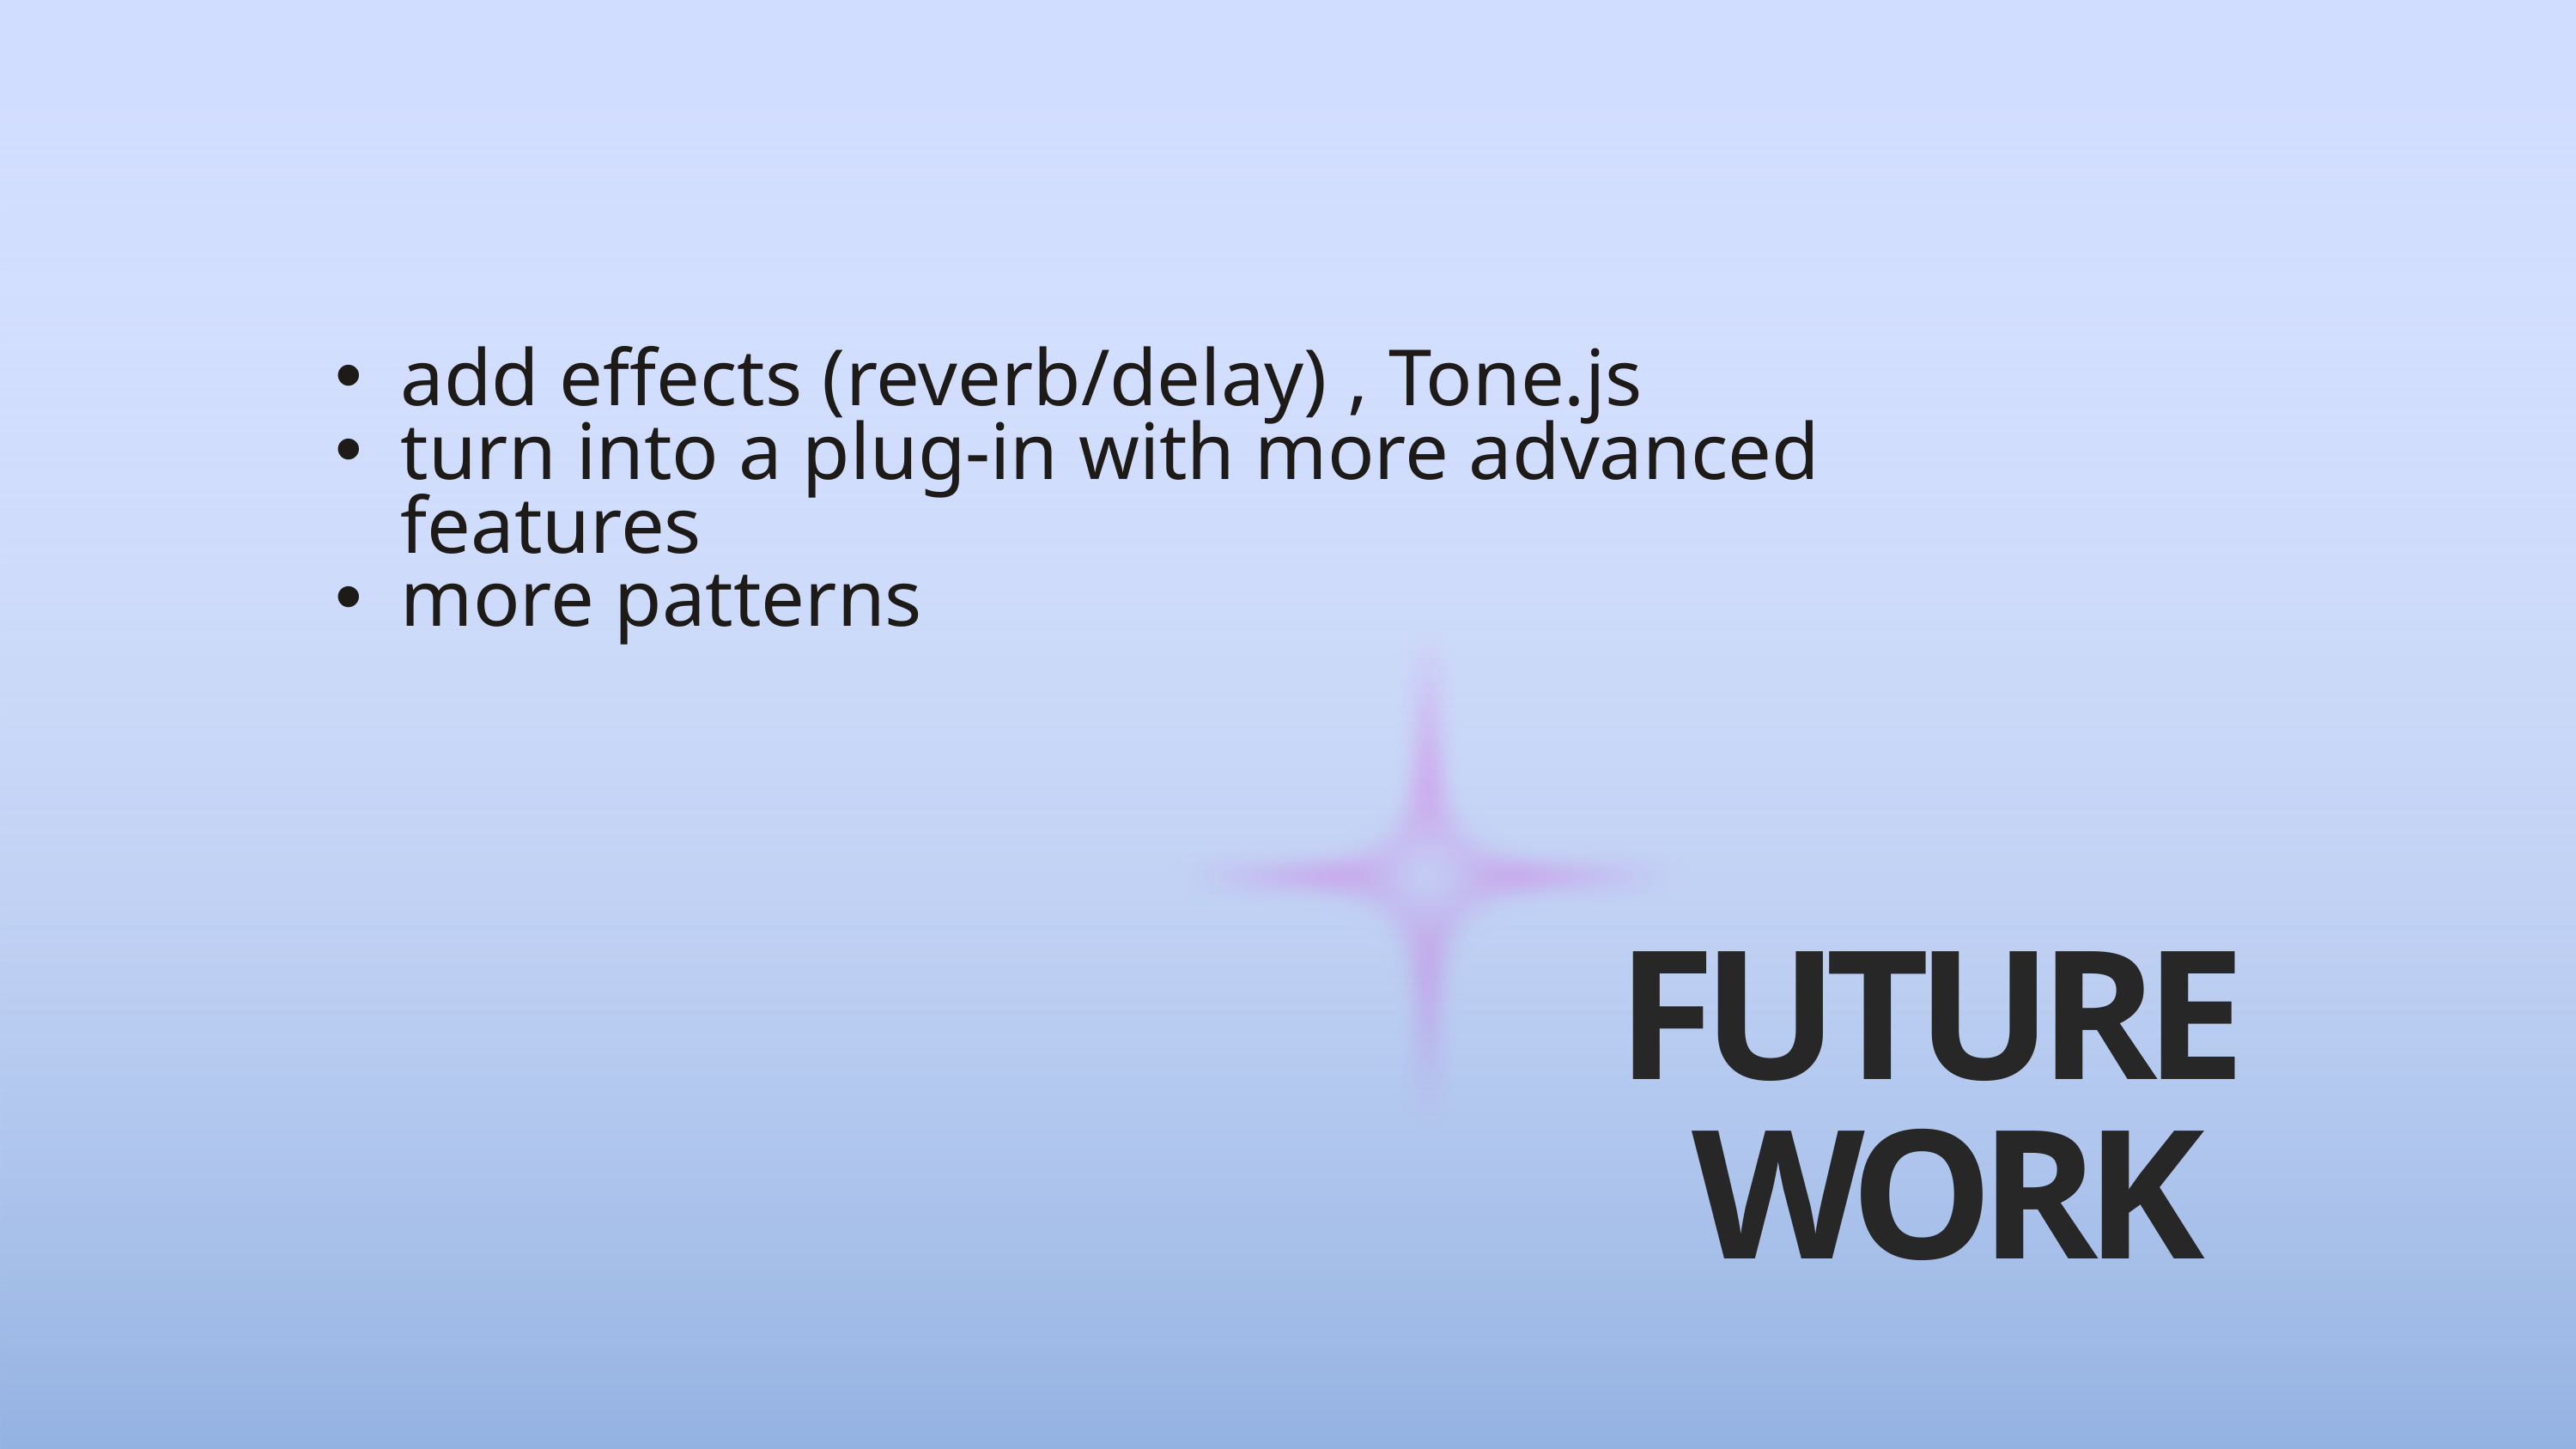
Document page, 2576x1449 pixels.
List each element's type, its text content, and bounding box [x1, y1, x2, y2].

text_box add effects (reverb/delay) , Tone.js turn into a plug-in with more advanced features more patterns [269, 348, 1850, 643]
text_box [0, 0, 2576, 1449]
text_box FUTURE WORK [952, 937, 2576, 1294]
